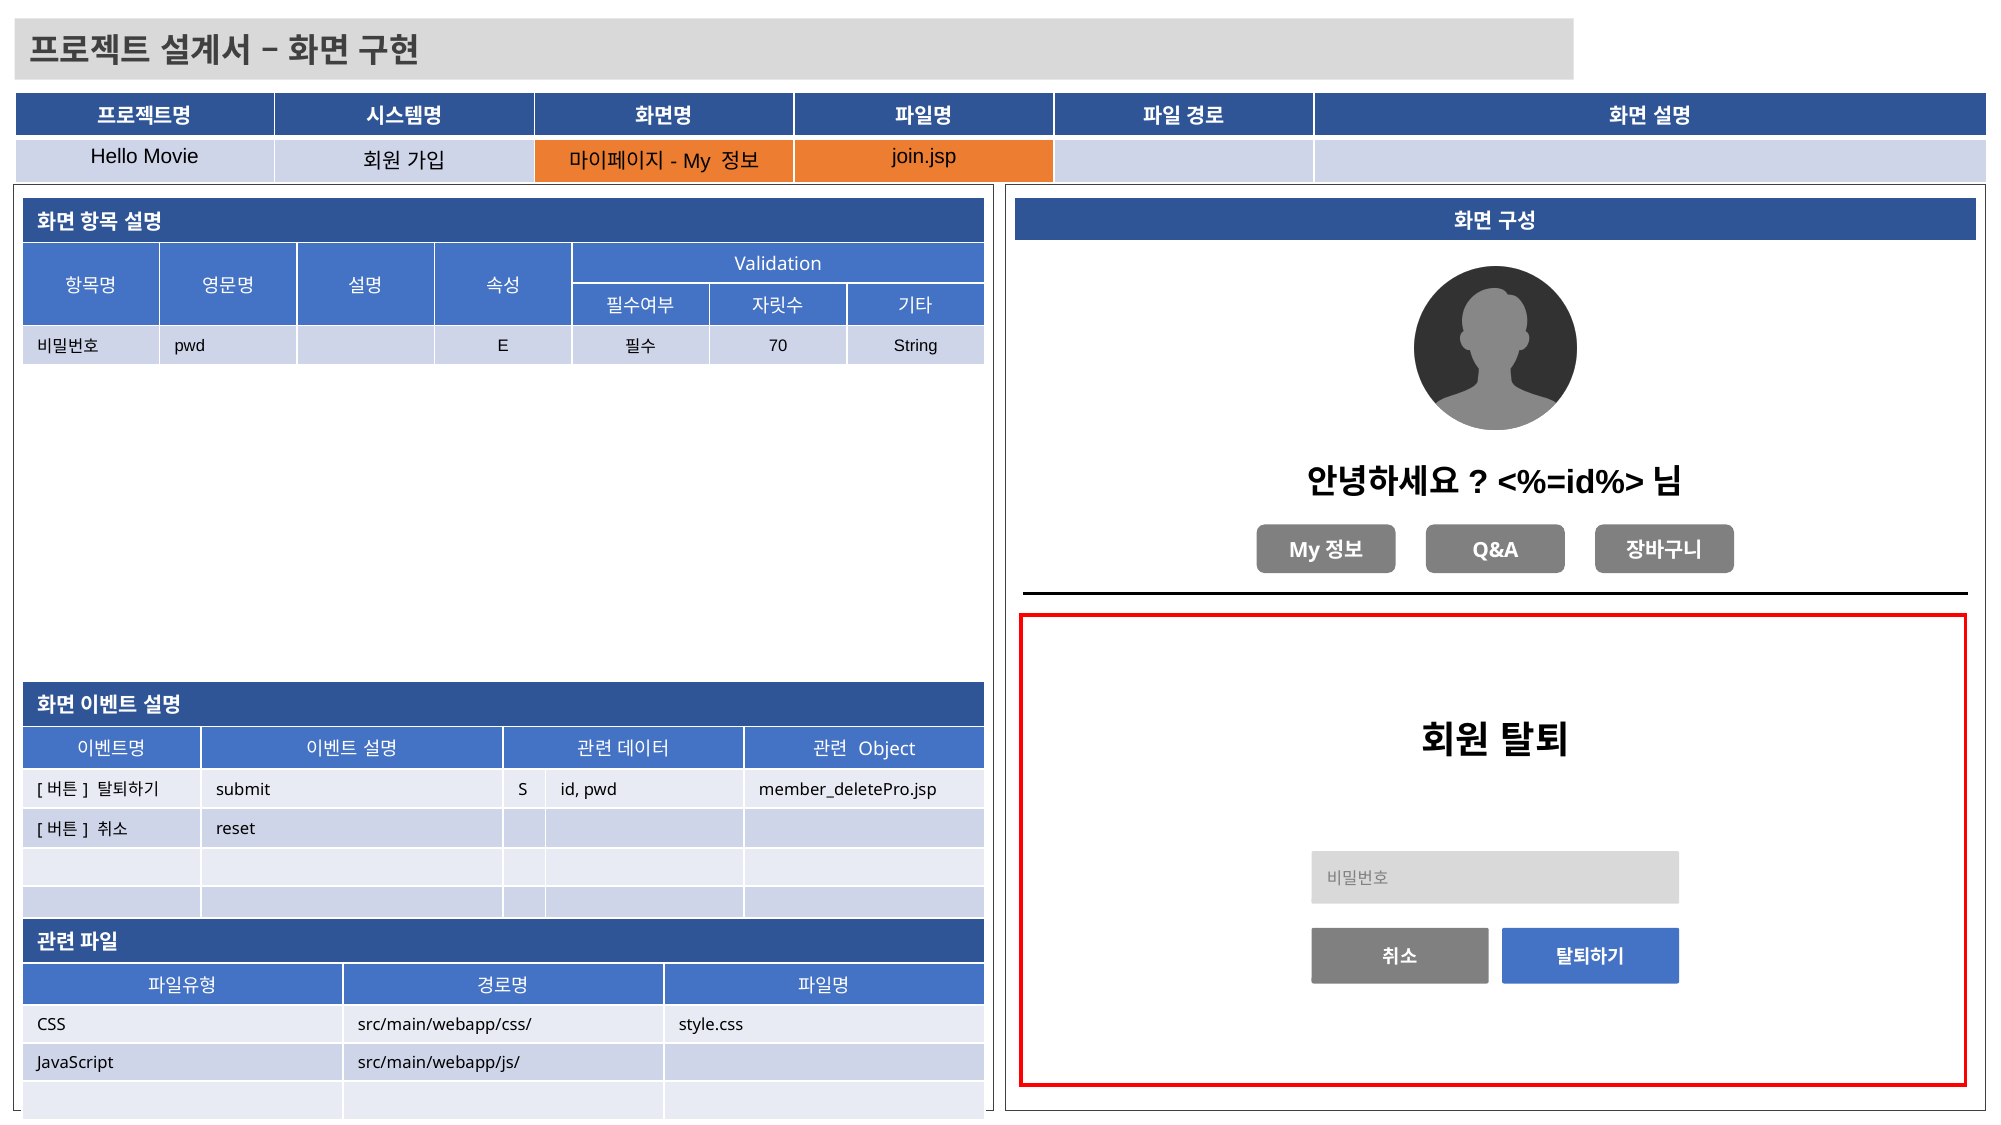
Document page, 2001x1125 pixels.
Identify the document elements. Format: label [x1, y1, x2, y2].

table_cell [23, 727, 200, 768]
table_cell [745, 887, 984, 917]
table_cell [573, 243, 984, 282]
table_cell [546, 887, 743, 917]
table_header [1055, 93, 1313, 135]
table_cell [435, 243, 571, 325]
table_header [1015, 198, 1976, 240]
table_cell [573, 284, 709, 325]
table_cell [710, 326, 846, 364]
table_header [16, 93, 274, 135]
table_cell [344, 1006, 663, 1042]
table_cell [573, 326, 709, 364]
table_cell [546, 849, 743, 885]
table_cell [202, 770, 502, 807]
table_cell [160, 243, 296, 325]
table_cell [23, 1082, 342, 1119]
table_cell [202, 887, 502, 917]
table_cell [435, 326, 571, 364]
table_cell [665, 1006, 984, 1042]
table_cell [504, 770, 545, 807]
table_cell [202, 727, 502, 768]
table_cell [745, 809, 984, 847]
table_header [23, 919, 984, 962]
text_box [14, 17, 1575, 81]
table_cell [546, 770, 743, 807]
table_cell [795, 140, 1053, 182]
table_cell [1055, 140, 1313, 182]
table_cell [23, 964, 342, 1004]
table_header [23, 682, 984, 726]
table_cell [23, 243, 159, 325]
table_cell [23, 849, 200, 885]
table_cell [504, 849, 545, 885]
table_cell [202, 809, 502, 847]
table_cell [745, 770, 984, 807]
table_cell [546, 809, 743, 847]
table_cell [23, 770, 200, 807]
table_cell [848, 326, 984, 364]
table_cell [665, 1044, 984, 1080]
table_cell [202, 849, 502, 885]
table_cell [344, 964, 663, 1004]
table_header [23, 198, 984, 242]
table_header [795, 93, 1053, 135]
text_box [12, 184, 995, 1111]
table_cell [504, 727, 743, 768]
table_cell [535, 140, 793, 182]
table_cell [298, 243, 434, 325]
table_cell [344, 1082, 663, 1119]
table_cell [710, 284, 846, 325]
text_box [1004, 184, 1987, 1111]
table_cell [23, 326, 159, 364]
table_cell [23, 1006, 342, 1042]
table_cell [23, 809, 200, 847]
table_cell [23, 1044, 342, 1080]
table_header [1315, 93, 1986, 135]
table_cell [275, 140, 534, 182]
table_cell [848, 284, 984, 325]
table_cell [745, 727, 984, 768]
table_cell [665, 964, 984, 1004]
table_cell [1315, 140, 1986, 182]
table_cell [504, 809, 545, 847]
table_header [535, 93, 793, 135]
table_cell [160, 326, 296, 364]
table_cell [344, 1044, 663, 1080]
table_cell [298, 326, 434, 364]
table_cell [665, 1082, 984, 1119]
table_cell [504, 887, 545, 917]
table_header [275, 93, 534, 135]
table_cell [16, 140, 274, 182]
table_cell [23, 887, 200, 917]
table_cell [745, 849, 984, 885]
